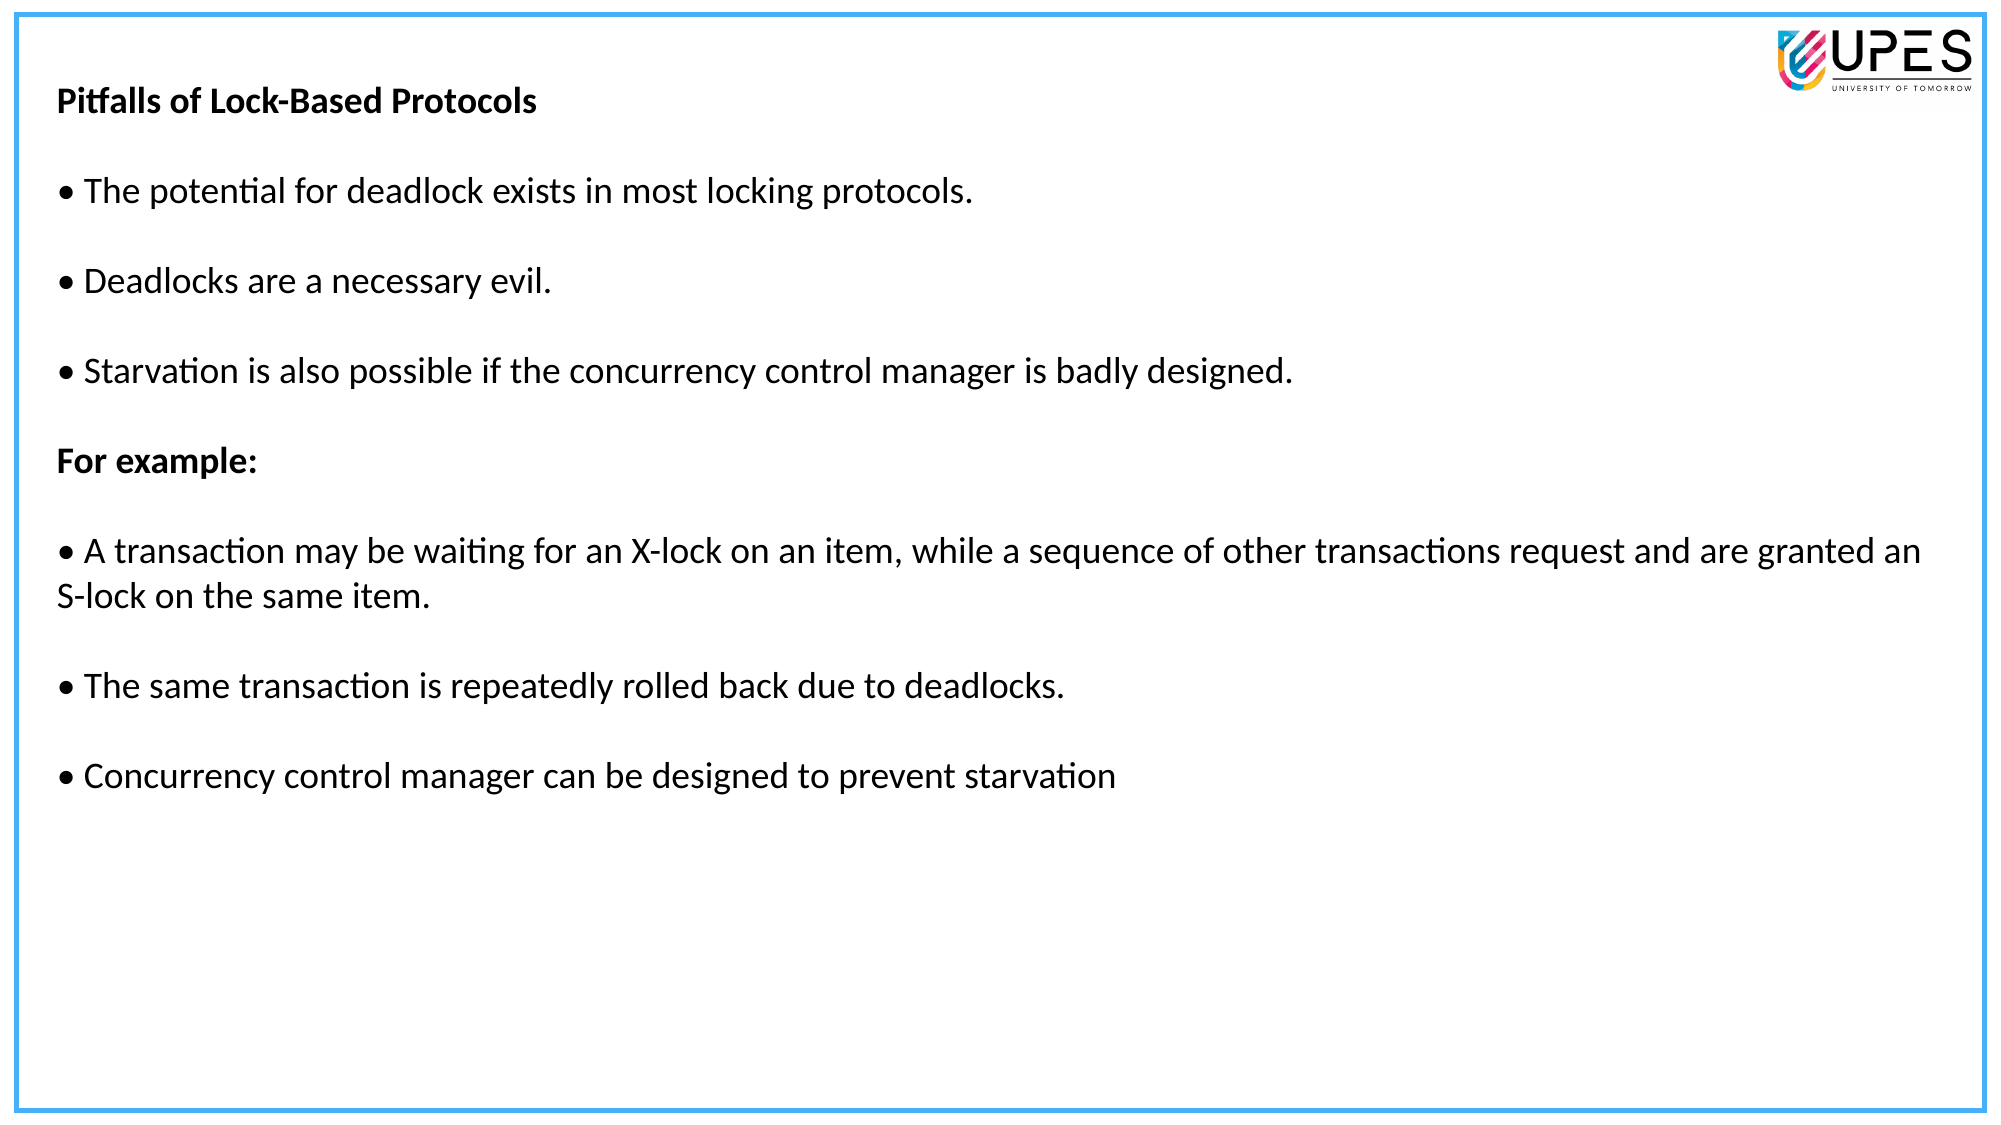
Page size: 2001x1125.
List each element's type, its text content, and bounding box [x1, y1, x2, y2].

text_box Pitfalls of Lock-Based Protocols • The potential for deadlock exists in most locking protocols. • Deadlocks are a necessary evil. • Starvation is also possible if the concurrency control manager is badly designed. For example: • A transaction may be waiting for an X-lock on an item, while a sequence of other transactions request and are granted an S-lock on the same item. • The same transaction is repeatedly rolled back due to deadlocks. • Concurrency control manager can be designed to prevent starvation [42, 68, 1958, 804]
picture [1758, 20, 1978, 110]
